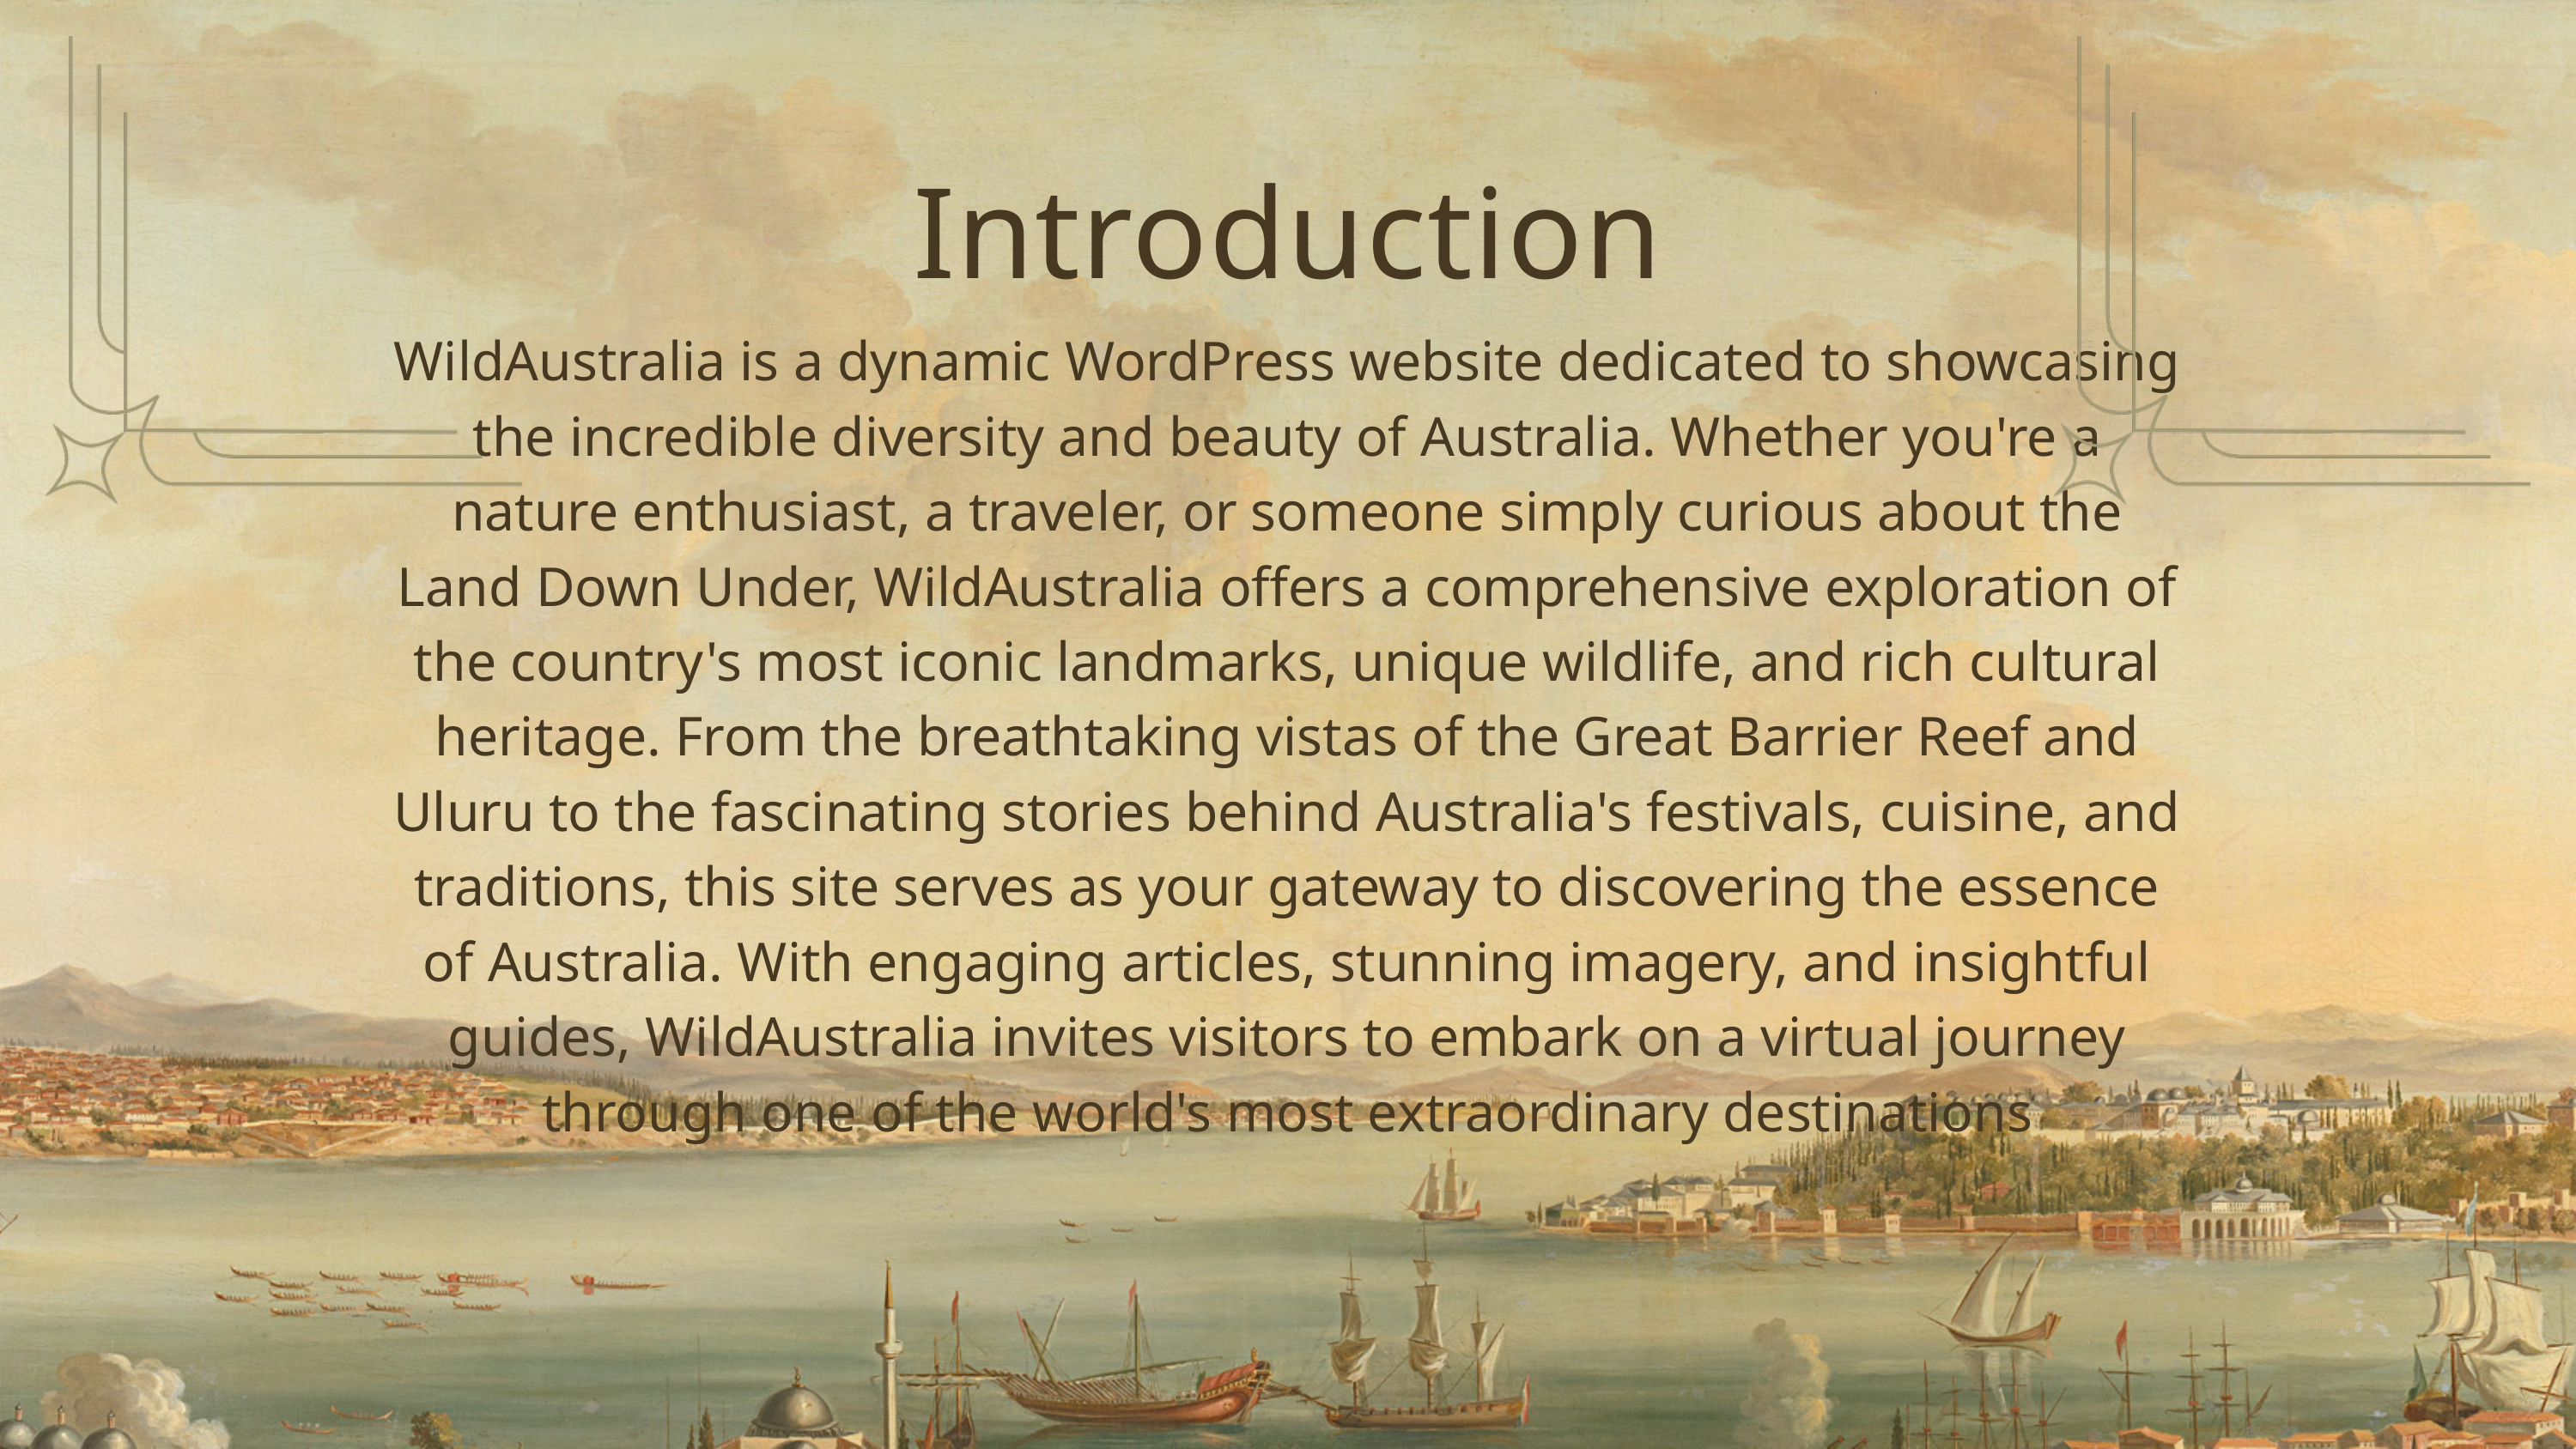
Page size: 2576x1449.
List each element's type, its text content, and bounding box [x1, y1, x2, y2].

text_box WildAustralia is a dynamic WordPress website dedicated to showcasing the incredible diversity and beauty of Australia. Whether you're a nature enthusiast, a traveler, or someone simply curious about the Land Down Under, WildAustralia offers a comprehensive exploration of the country's most iconic landmarks, unique wildlife, and rich cultural heritage. From the breathtaking vistas of the Great Barrier Reef and Uluru to the fascinating stories behind Australia's festivals, cuisine, and traditions, this site serves as your gateway to discovering the essence of Australia. With engaging articles, stunning imagery, and insightful guides, WildAustralia invites visitors to embark on a virtual journey through one of the world's most extraordinary destinations [392, 316, 2184, 1143]
text_box [0, 0, 2576, 1449]
text_box [45, 36, 523, 505]
text_box [2053, 36, 2531, 505]
text_box Introduction [839, 125, 1737, 304]
